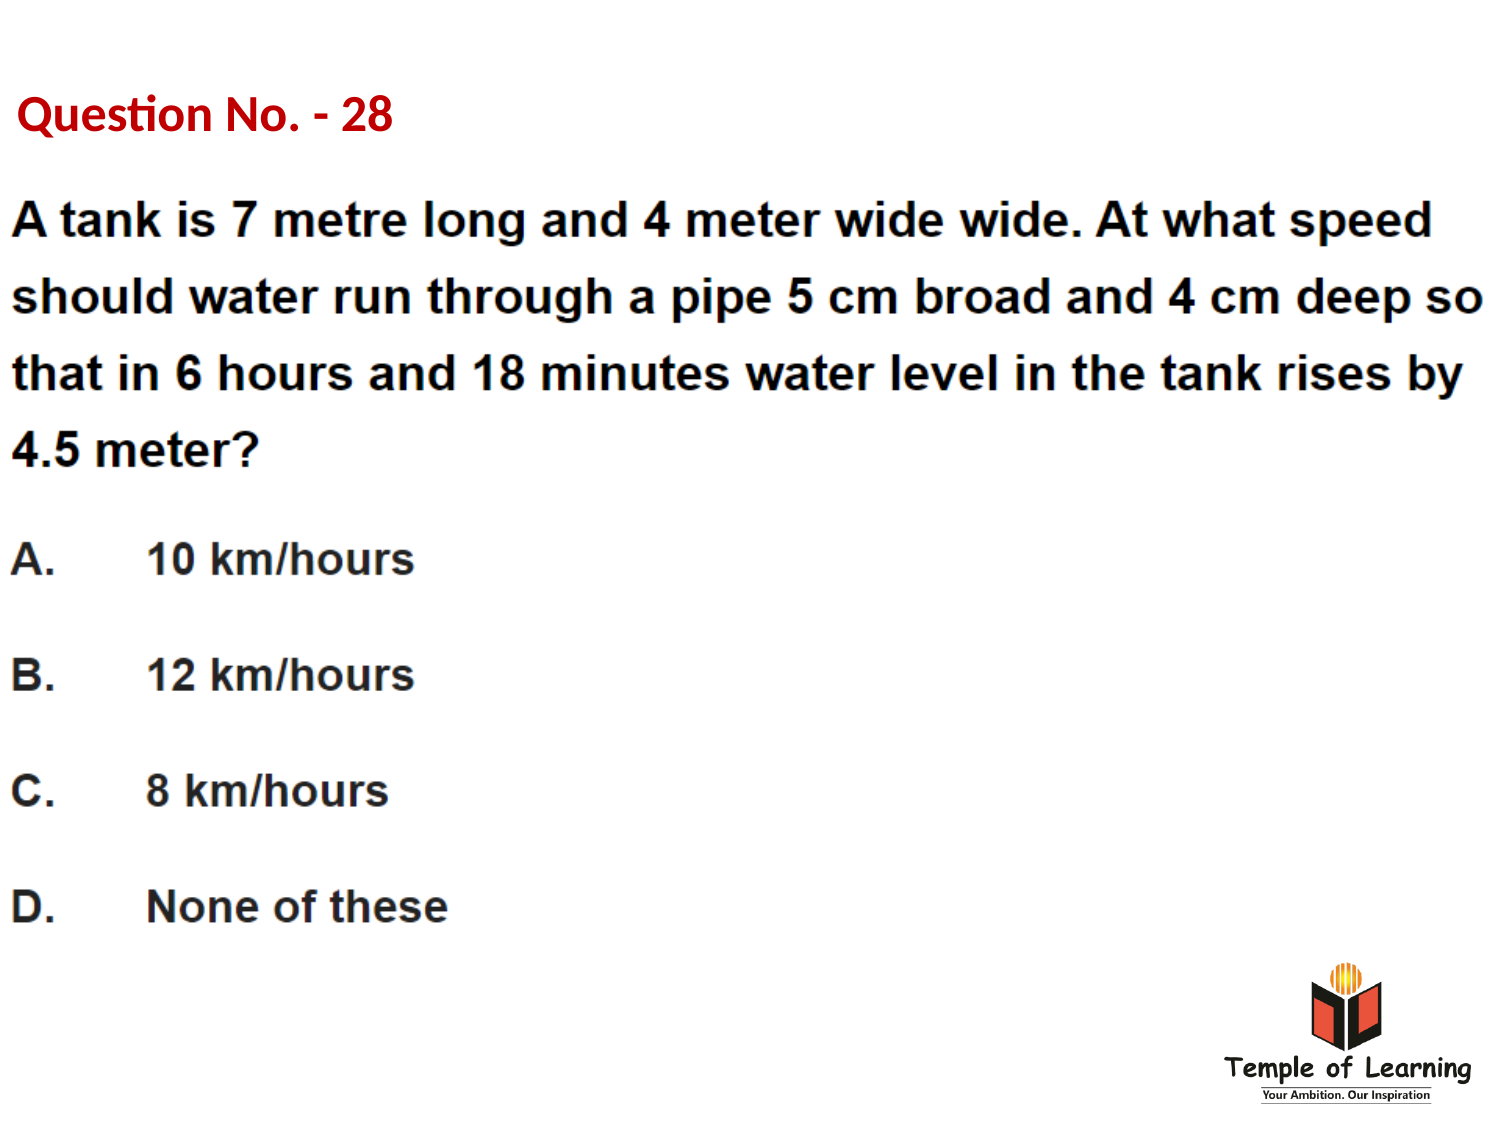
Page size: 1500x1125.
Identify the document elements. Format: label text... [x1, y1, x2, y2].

picture [1224, 962, 1471, 1104]
text_box Question No. - 28 [2, 71, 409, 149]
picture [8, 187, 1492, 943]
